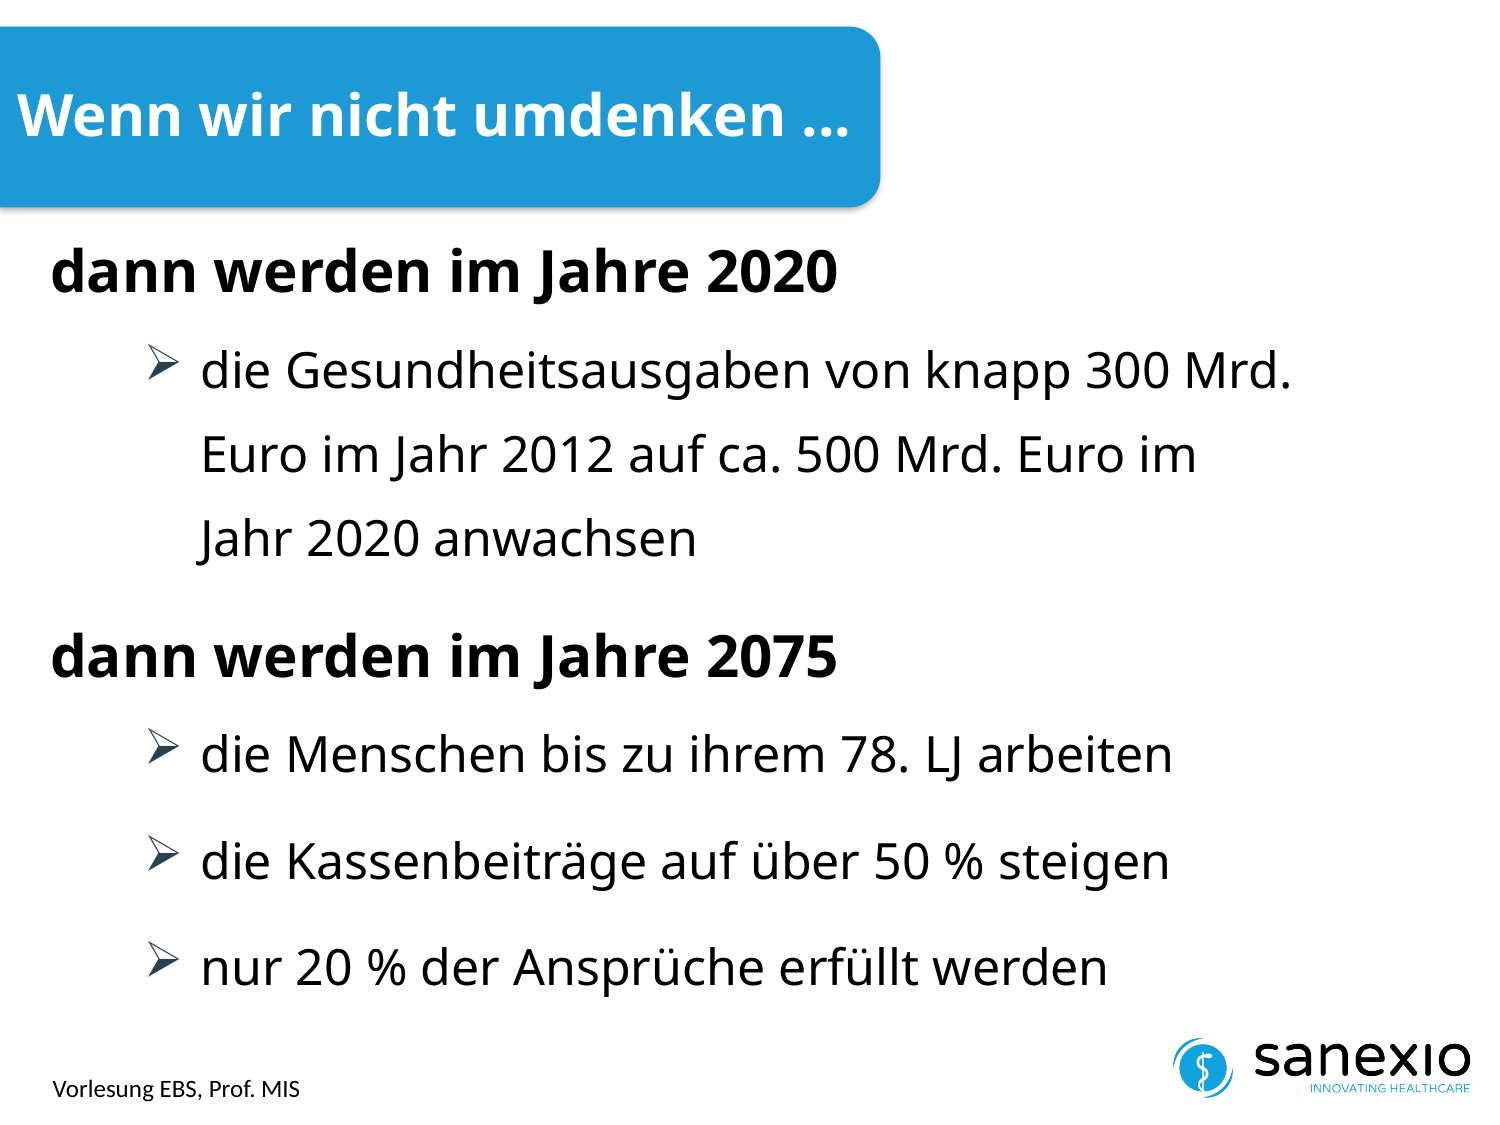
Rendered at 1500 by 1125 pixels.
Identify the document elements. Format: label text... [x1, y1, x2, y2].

text_box dann werden im Jahre 2020 die Gesundheitsausgaben von knapp 300 Mrd. Euro im Jahr 2012 auf ca. 500 Mrd. Euro im Jahr 2020 anwachsen dann werden im Jahre 2075 die Menschen bis zu ihrem 78. LJ arbeiten die Kassenbeiträge auf über 50 % steigen nur 20 % der Ansprüche erfüllt werden [35, 199, 1315, 1055]
text_box [0, 26, 881, 208]
picture [1171, 1035, 1471, 1099]
text_box Vorlesung EBS, Prof. MIS [37, 1065, 316, 1110]
text_box Wenn wir nicht umdenken ... [2, 70, 882, 156]
